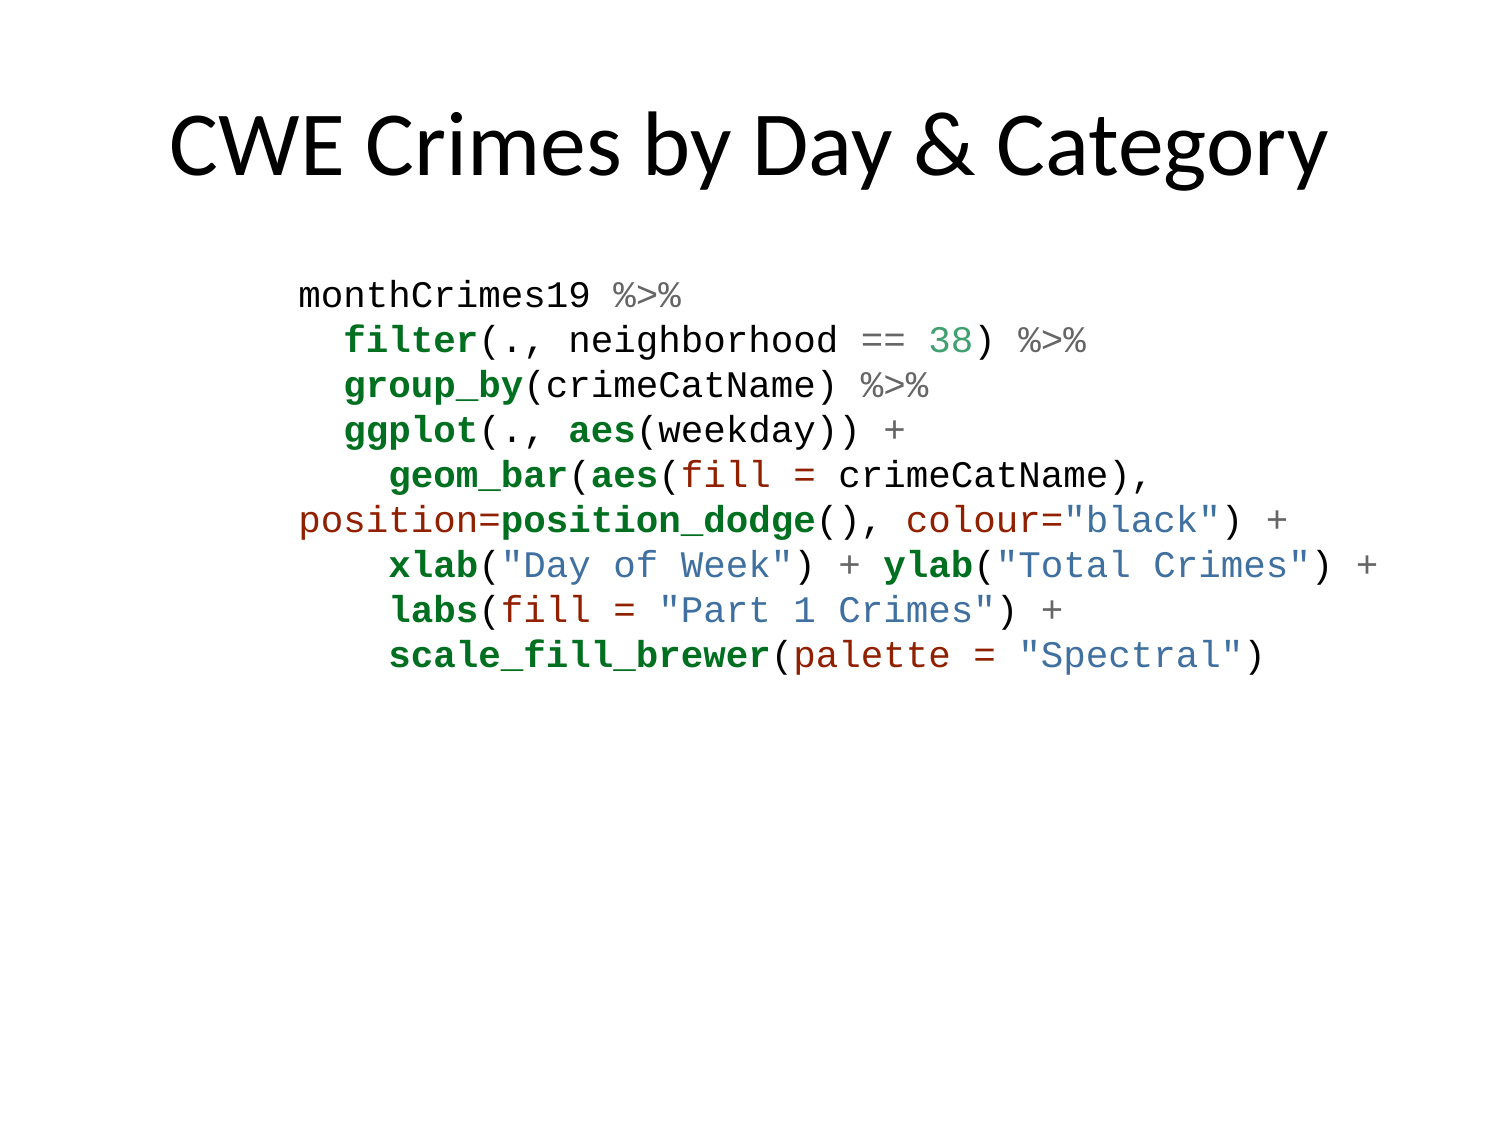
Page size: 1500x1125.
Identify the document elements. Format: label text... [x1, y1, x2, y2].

title CWE Crimes by Day & Category [75, 45, 1425, 233]
list monthCrimes19 %>% filter(., neighborhood == 38) %>% group_by(crimeCatName) %>% ggplot(., aes(weekday)) + geom_bar(aes(fill = crimeCatName), position=position_dodge(), colour="black") + xlab("Day of Week") + ylab("Total Crimes") + labs(fill = "Part 1 Crimes") + scale_fill_brewer(palette = "Spectral") [75, 262, 1425, 1005]
